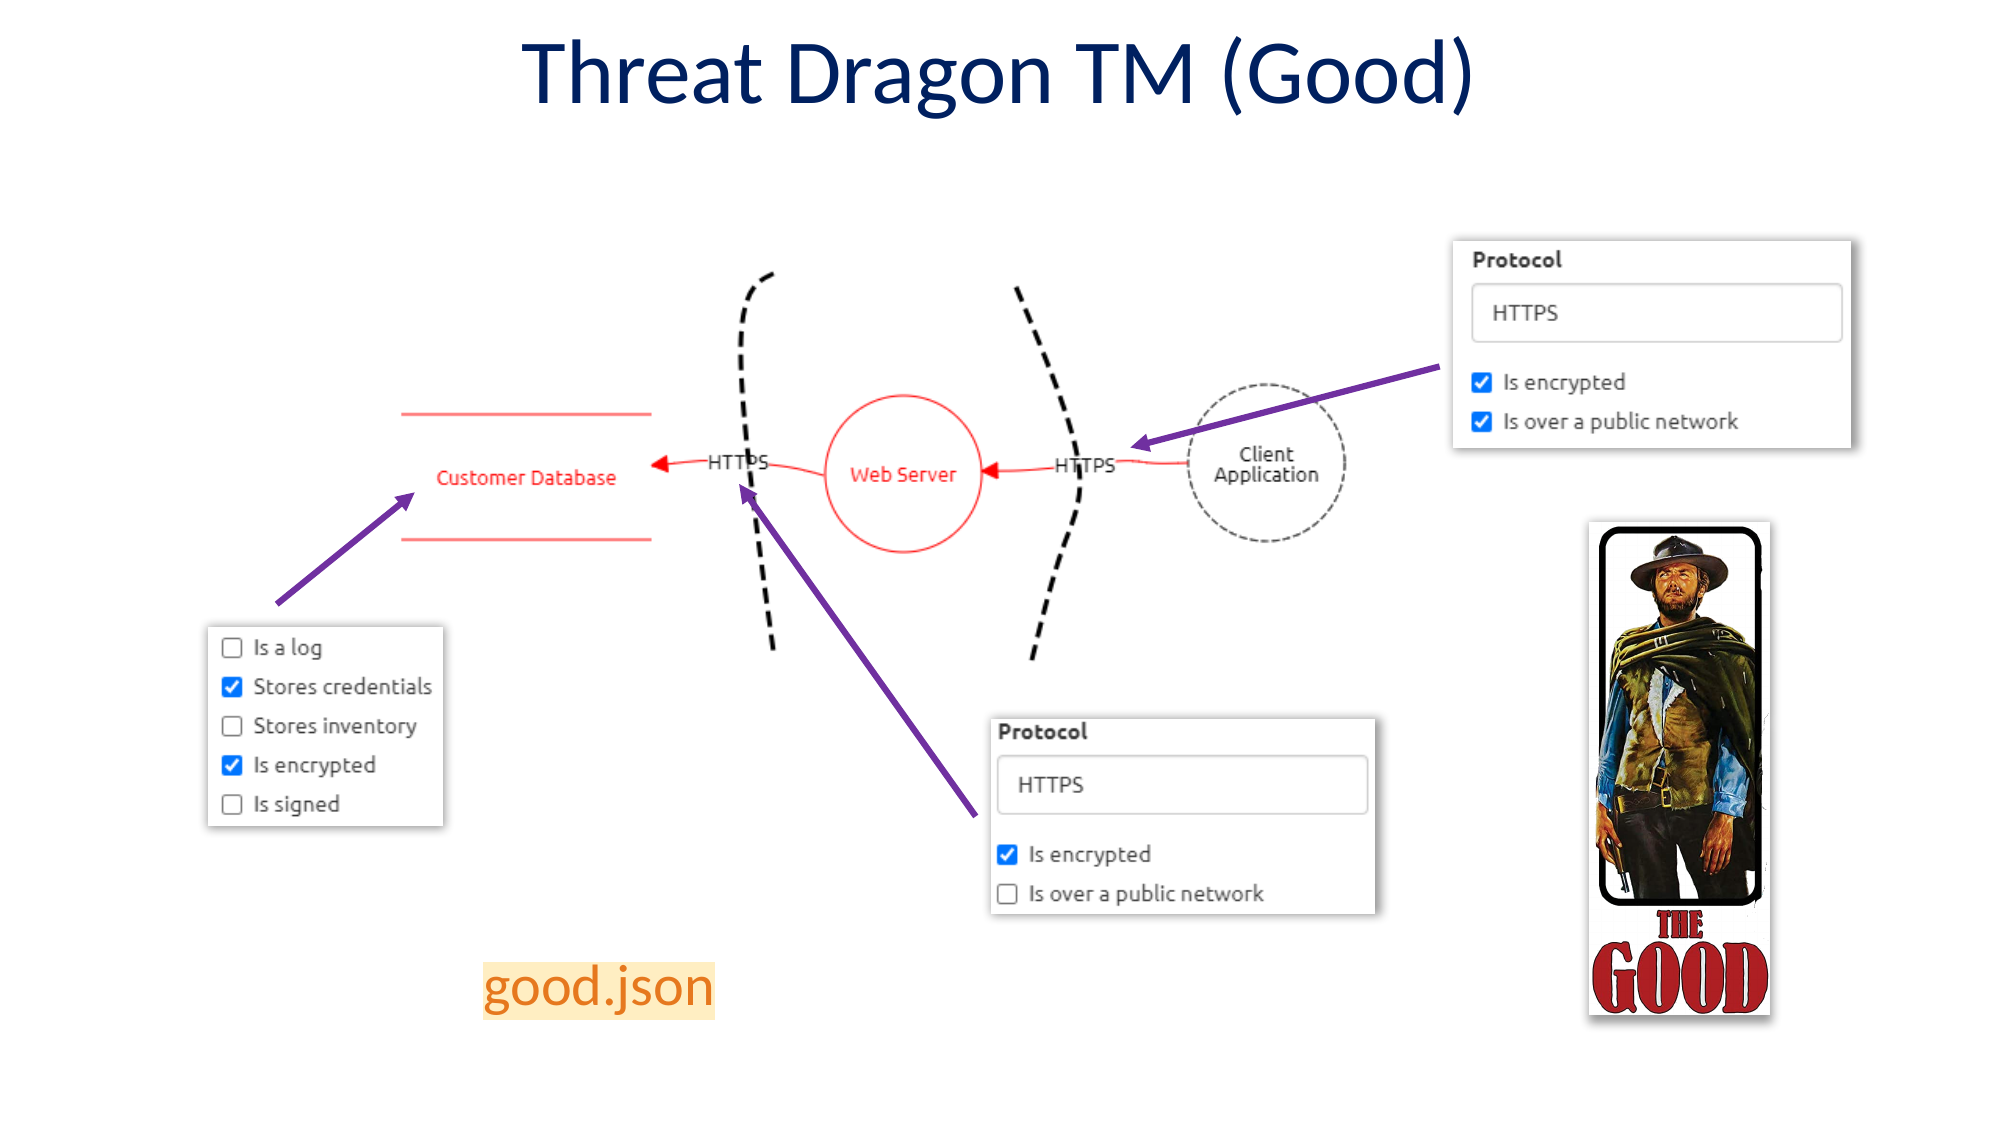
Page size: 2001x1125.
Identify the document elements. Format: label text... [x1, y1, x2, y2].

text_box good.json [468, 940, 730, 1025]
picture [1589, 522, 1770, 1016]
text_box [1130, 366, 1440, 448]
picture [208, 255, 1370, 826]
title Threat Dragon TM (Good) [33, 2, 1967, 145]
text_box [276, 492, 415, 605]
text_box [739, 483, 976, 817]
picture [991, 719, 1375, 914]
picture [1453, 241, 1851, 448]
